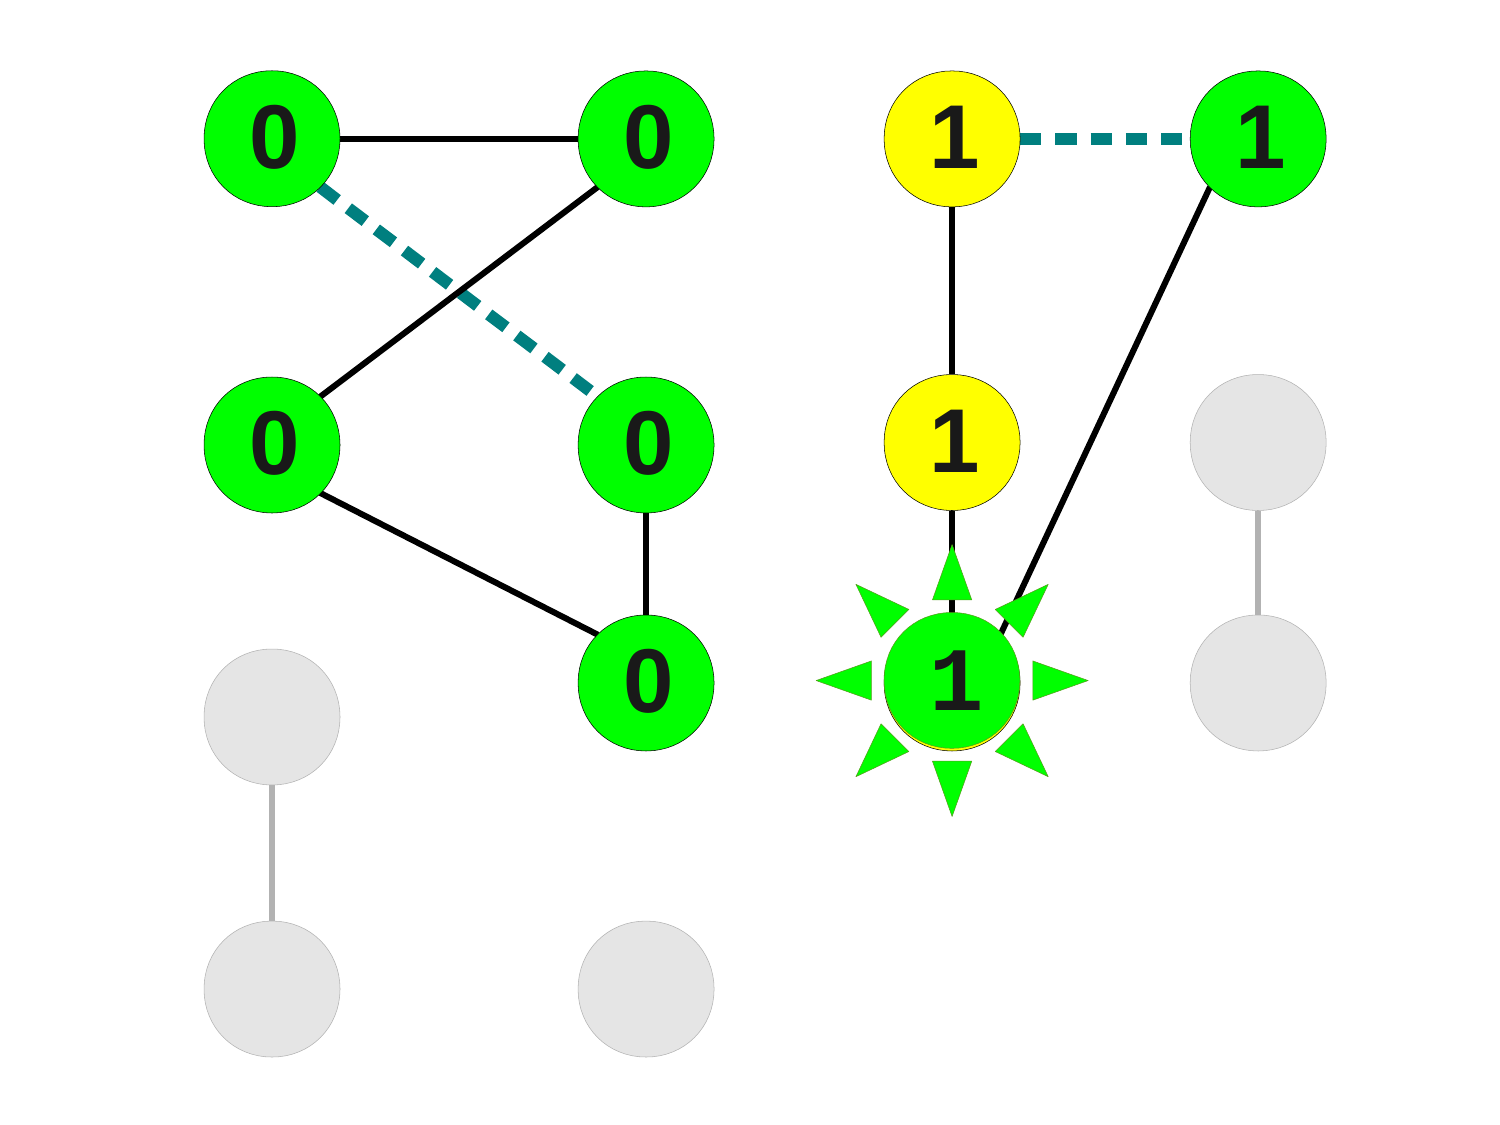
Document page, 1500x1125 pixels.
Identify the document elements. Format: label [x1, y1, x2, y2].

text_box [855, 584, 909, 638]
text_box [516, 335, 534, 349]
text_box [1032, 660, 1089, 701]
text_box [884, 70, 1327, 752]
text_box [545, 356, 563, 370]
text_box [995, 723, 1049, 777]
text_box [1190, 374, 1327, 752]
text_box [460, 293, 478, 306]
text_box [432, 271, 450, 285]
text_box [204, 70, 715, 752]
text_box [376, 229, 394, 243]
text_box [488, 314, 506, 328]
text_box [204, 649, 341, 1058]
text_box [404, 250, 422, 264]
text_box [816, 660, 872, 701]
text_box [573, 378, 591, 391]
text_box [932, 761, 972, 817]
text_box [348, 208, 366, 222]
text_box [578, 921, 715, 1058]
text_box [855, 723, 909, 777]
